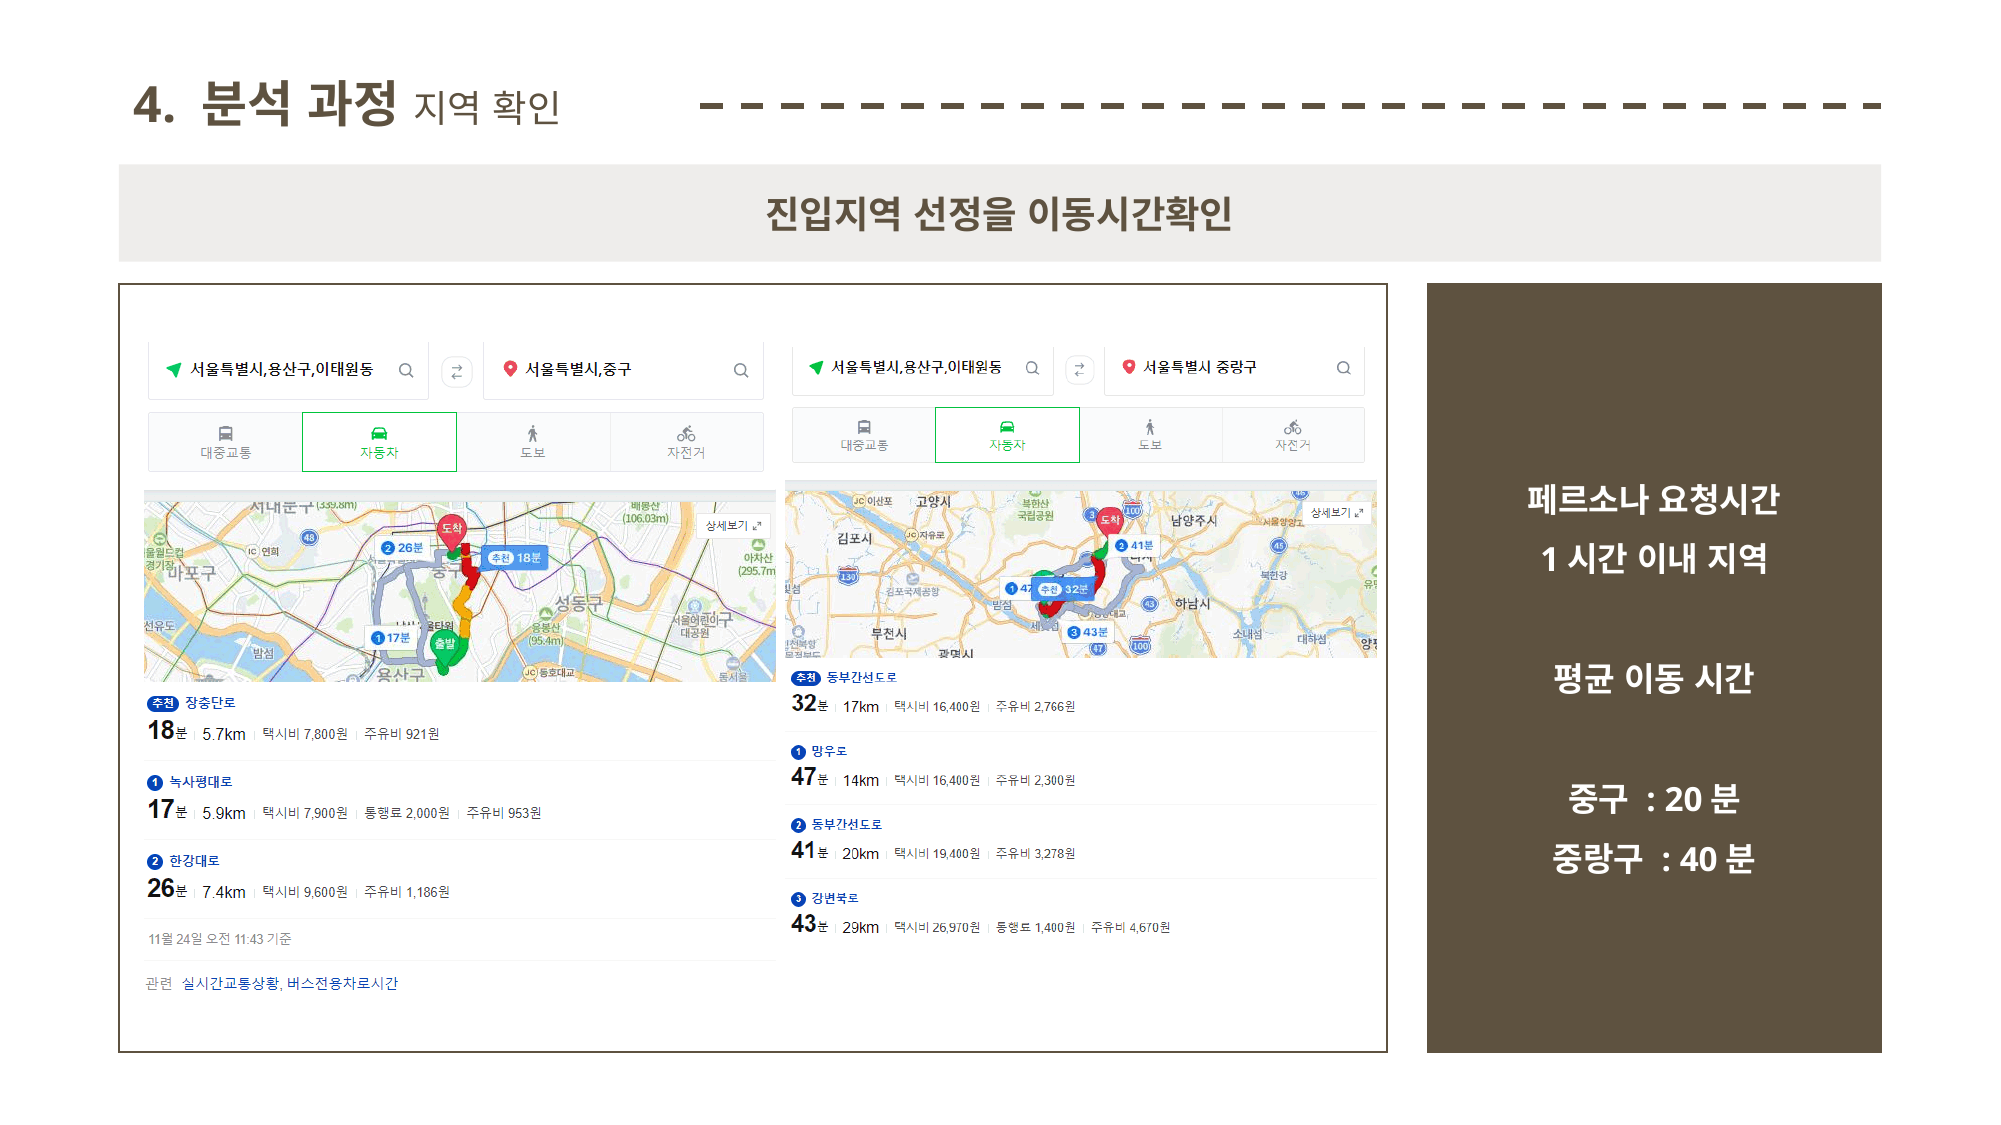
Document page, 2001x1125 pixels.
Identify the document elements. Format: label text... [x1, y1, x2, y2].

text_box 4. 분석 과정 지역 확인 [118, 47, 786, 165]
text_box [118, 283, 1388, 1053]
picture [144, 342, 776, 995]
picture [785, 347, 1377, 950]
text_box 진입지역 선정을 이동시간확인 [750, 183, 1250, 244]
text_box [118, 163, 1882, 263]
text_box 페르소나 요청시간 1시간 이내 지역 평균 이동 시간 중구 : 20분 중랑구 : 40분 [1427, 283, 1882, 1053]
